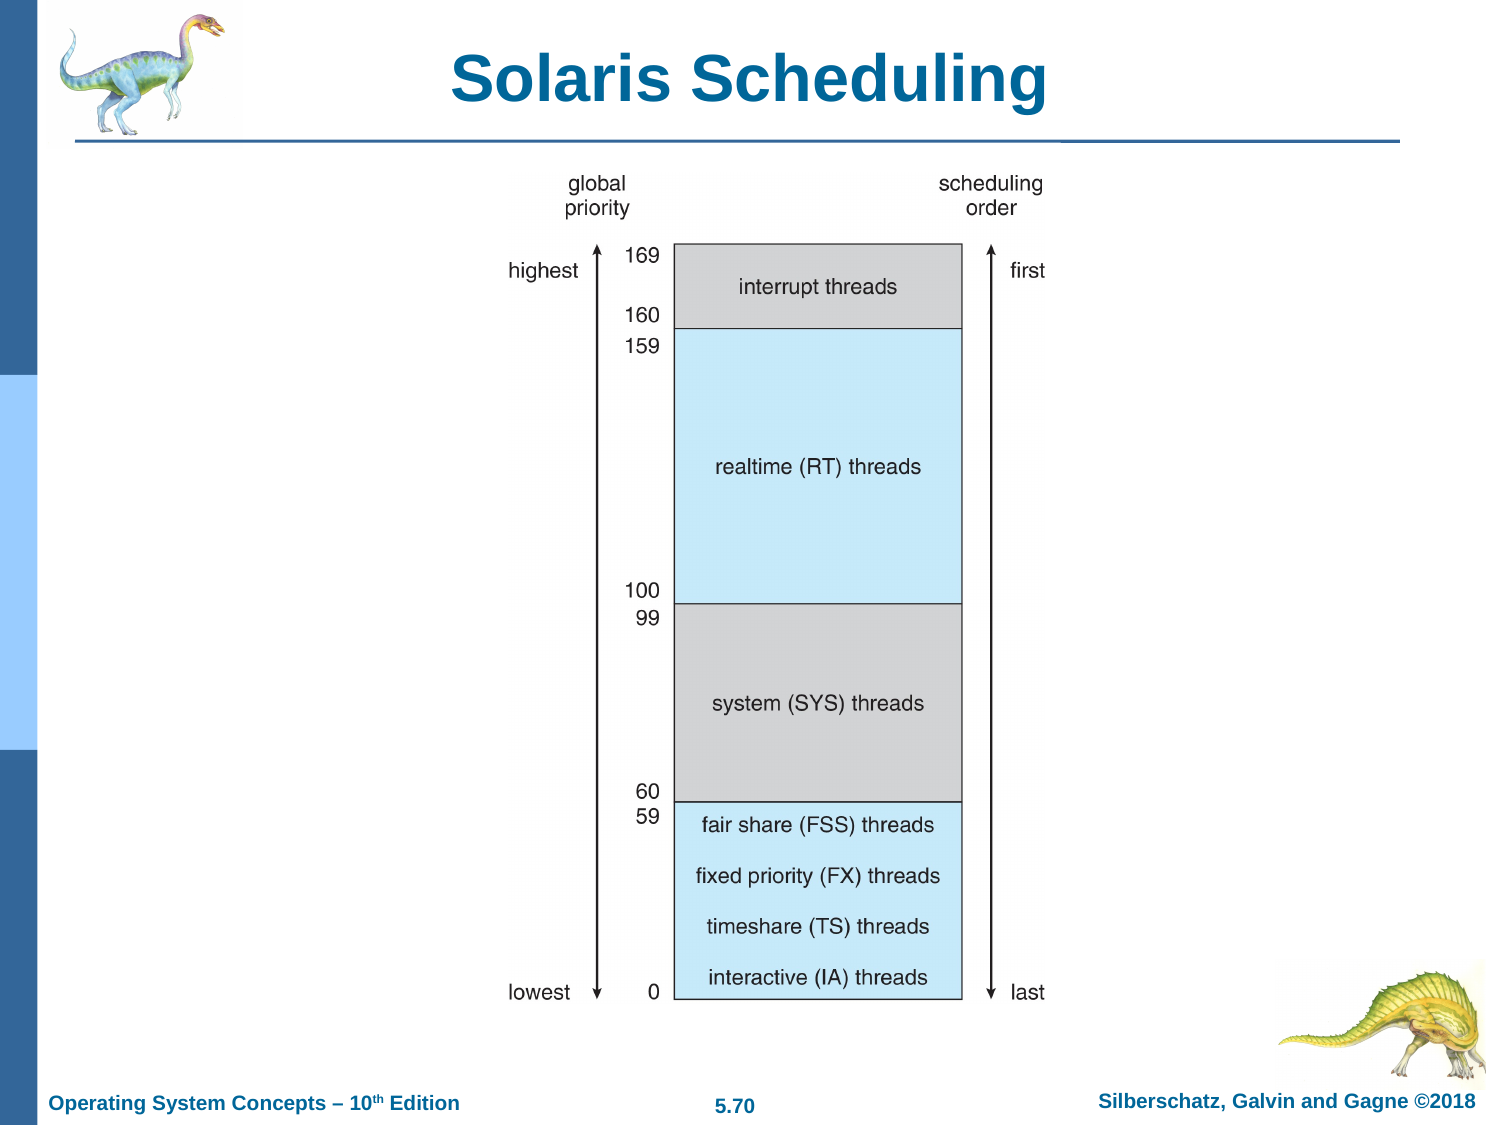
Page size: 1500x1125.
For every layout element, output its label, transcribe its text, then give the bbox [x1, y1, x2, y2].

picture [1275, 959, 1486, 1090]
picture [46, 0, 243, 149]
title Solaris Scheduling [75, 27, 1425, 123]
picture [508, 172, 1045, 1005]
